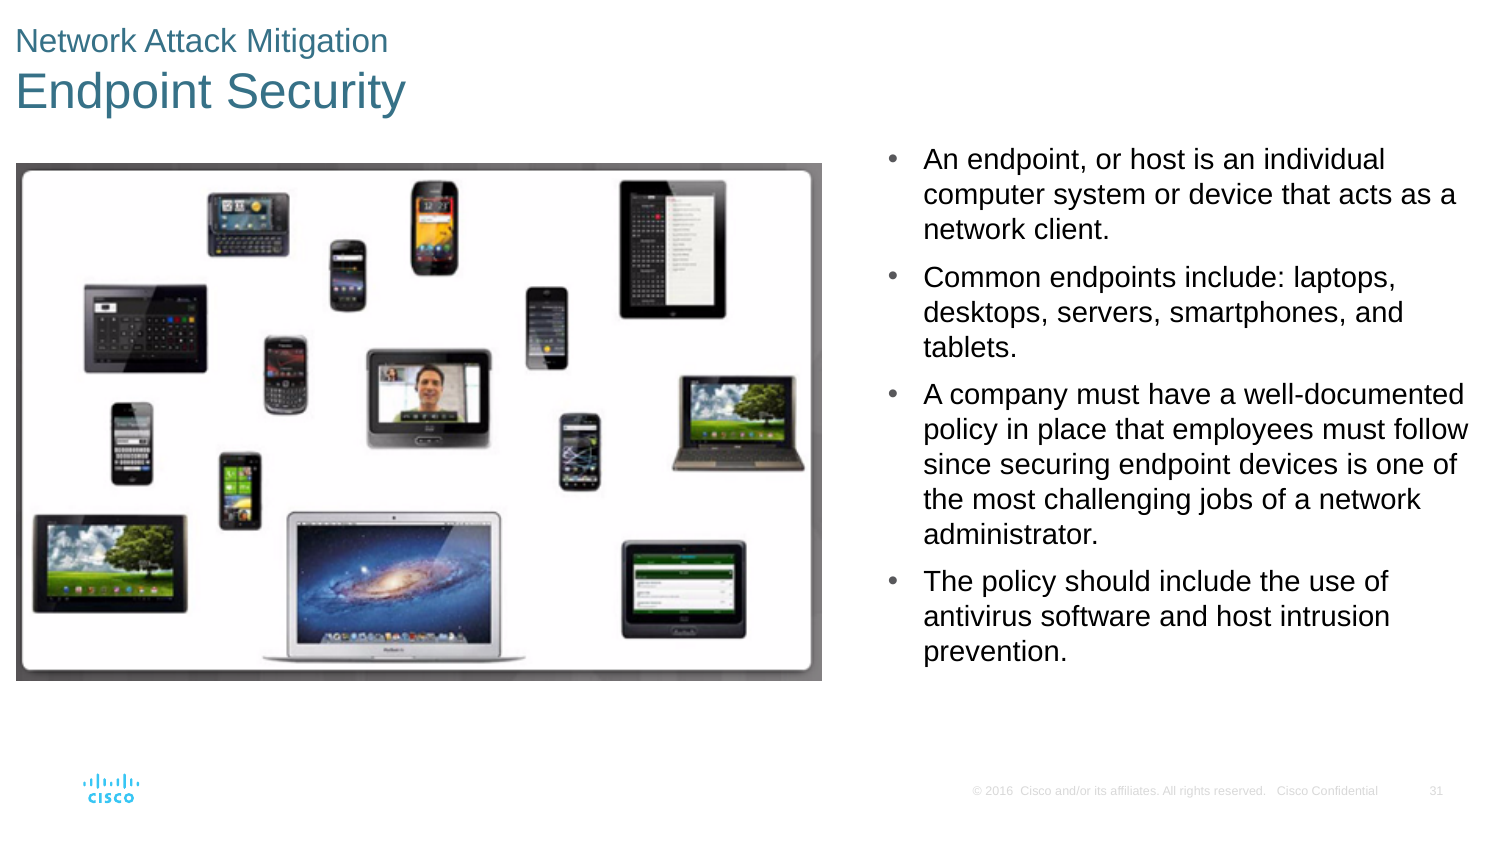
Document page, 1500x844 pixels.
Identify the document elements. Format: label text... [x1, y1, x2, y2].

title Network Attack Mitigation Endpoint Security [0, 6, 687, 131]
list An endpoint, or host is an individual computer system or device that acts as a network client. Common endpoints include: laptops, desktops, servers, smartphones, and tablets. A company must have a well-documented policy in place that employees must follow since securing endpoint devices is one of the most challenging jobs of a network administrator. The policy should include the use of antivirus software and host intrusion prevention. [849, 133, 1500, 773]
picture [16, 163, 822, 681]
